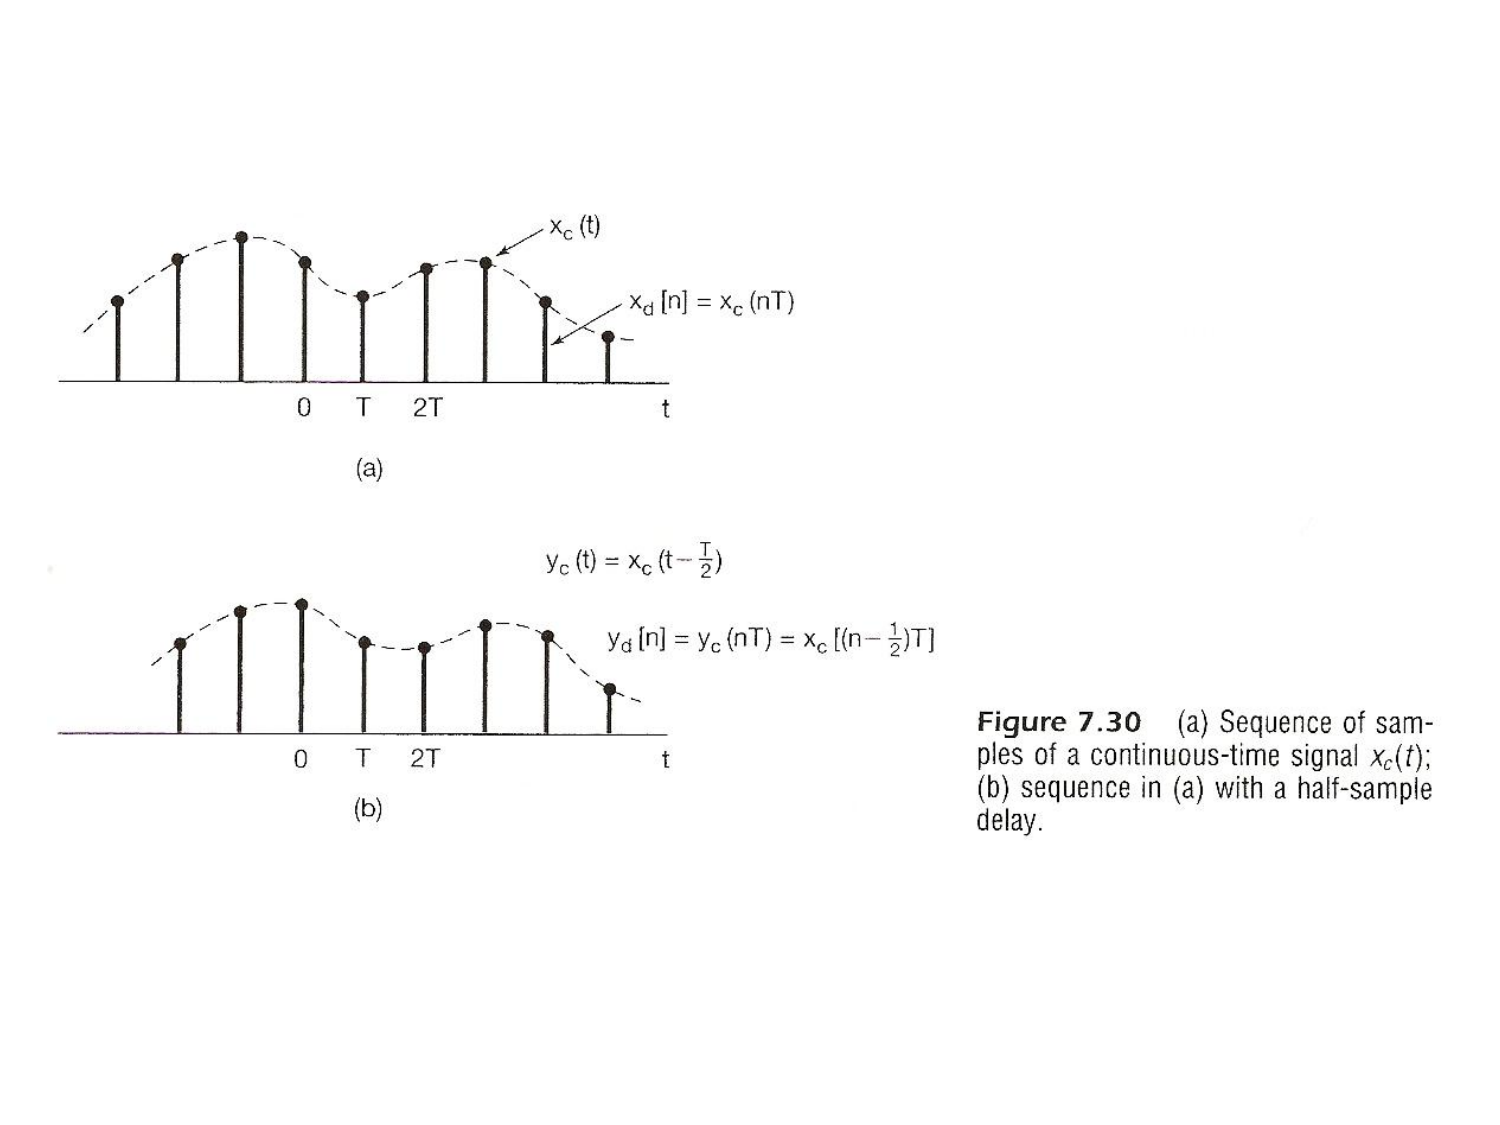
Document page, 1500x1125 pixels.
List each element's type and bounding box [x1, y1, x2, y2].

picture [47, 204, 1448, 847]
